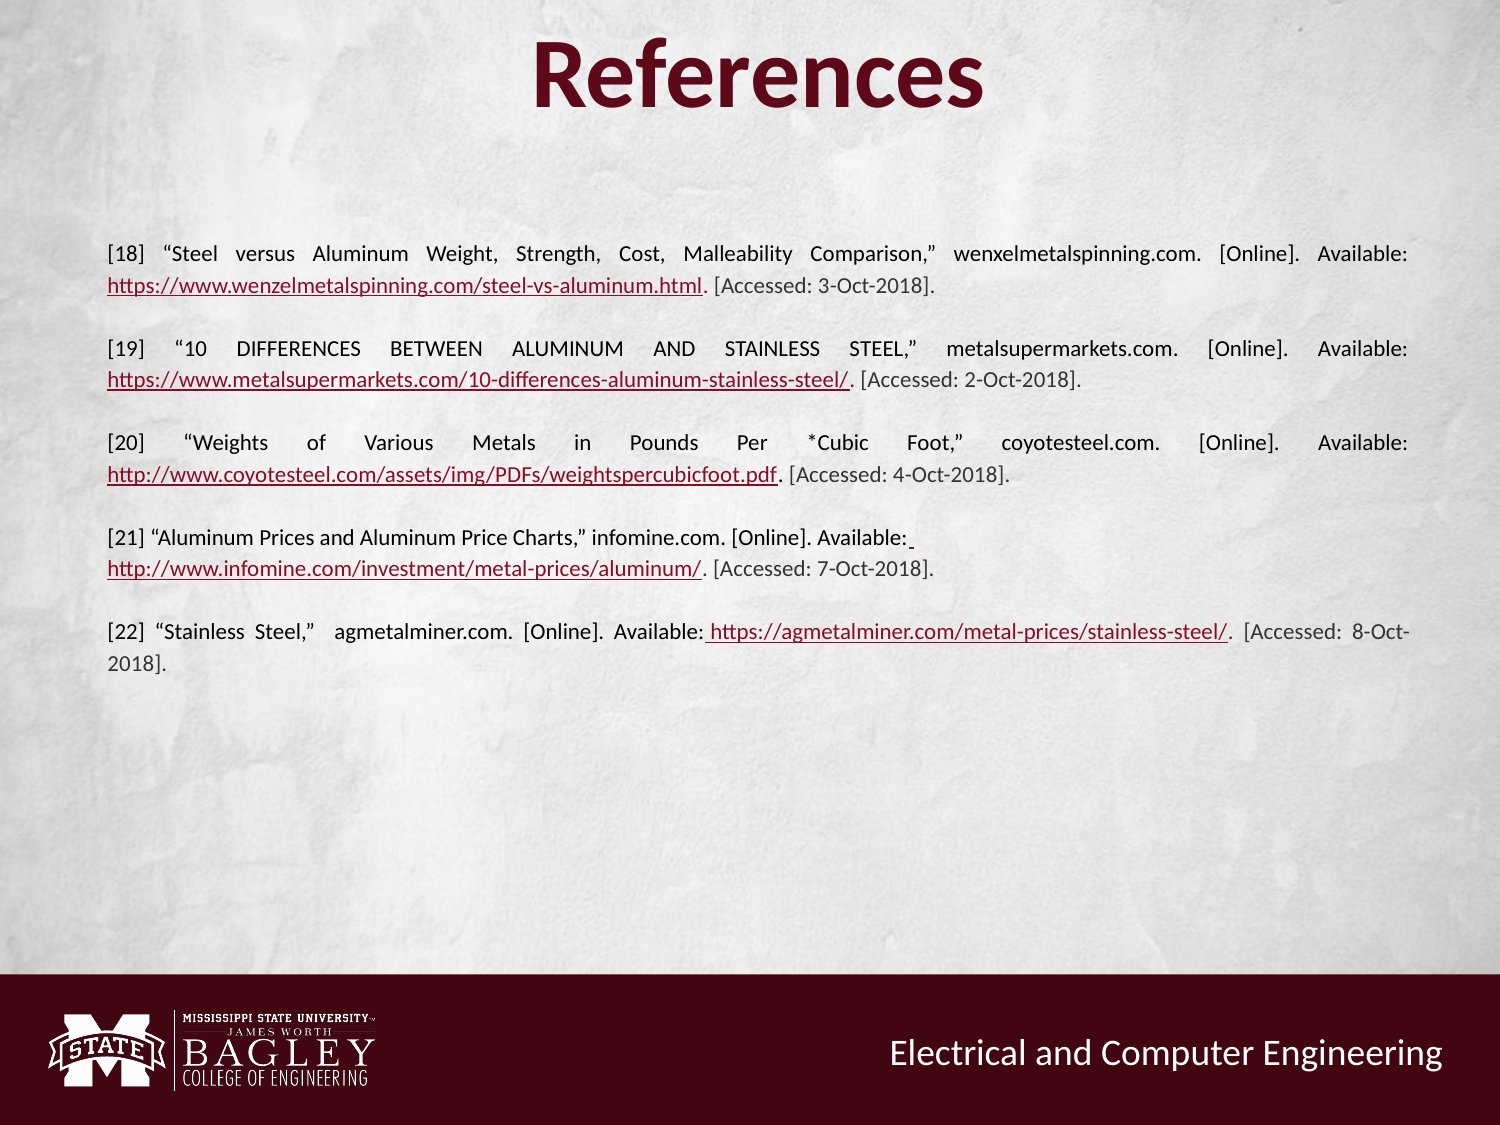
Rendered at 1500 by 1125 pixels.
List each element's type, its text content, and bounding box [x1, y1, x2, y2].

picture [35, 1002, 387, 1098]
title References [92, 0, 1425, 135]
list [18] “Steel versus Aluminum Weight, Strength, Cost, Malleability Comparison,” wenxelmetalspinning.com. [Online]. Available: https://www.wenzelmetalspinning.com/steel-vs-aluminum.html. [Accessed: 3-Oct-2018]. [19] “10 DIFFERENCES BETWEEN ALUMINUM AND STAINLESS STEEL,” metalsupermarkets.com. [Online]. Available: https://www.metalsupermarkets.com/10-differences-aluminum-stainless-steel/. [Accessed: 2-Oct-2018]. [20] “Weights of Various Metals in Pounds Per *Cubic Foot,” coyotesteel.com. [Online]. Available: http://www.coyotesteel.com/assets/img/PDFs/weightspercubicfoot.pdf. [Accessed: 4-Oct-2018]. [21] “Aluminum Prices and Aluminum Price Charts,” infomine.com. [Online]. Available: http://www.infomine.com/investment/metal-prices/aluminum/. [Accessed: 7-Oct-2018]. [22] “Stainless Steel,” agmetalminer.com. [Online]. Available: https://agmetalminer.com/metal-prices/stainless-steel/. [Accessed: 8-Oct-2018]. [92, 227, 1425, 876]
